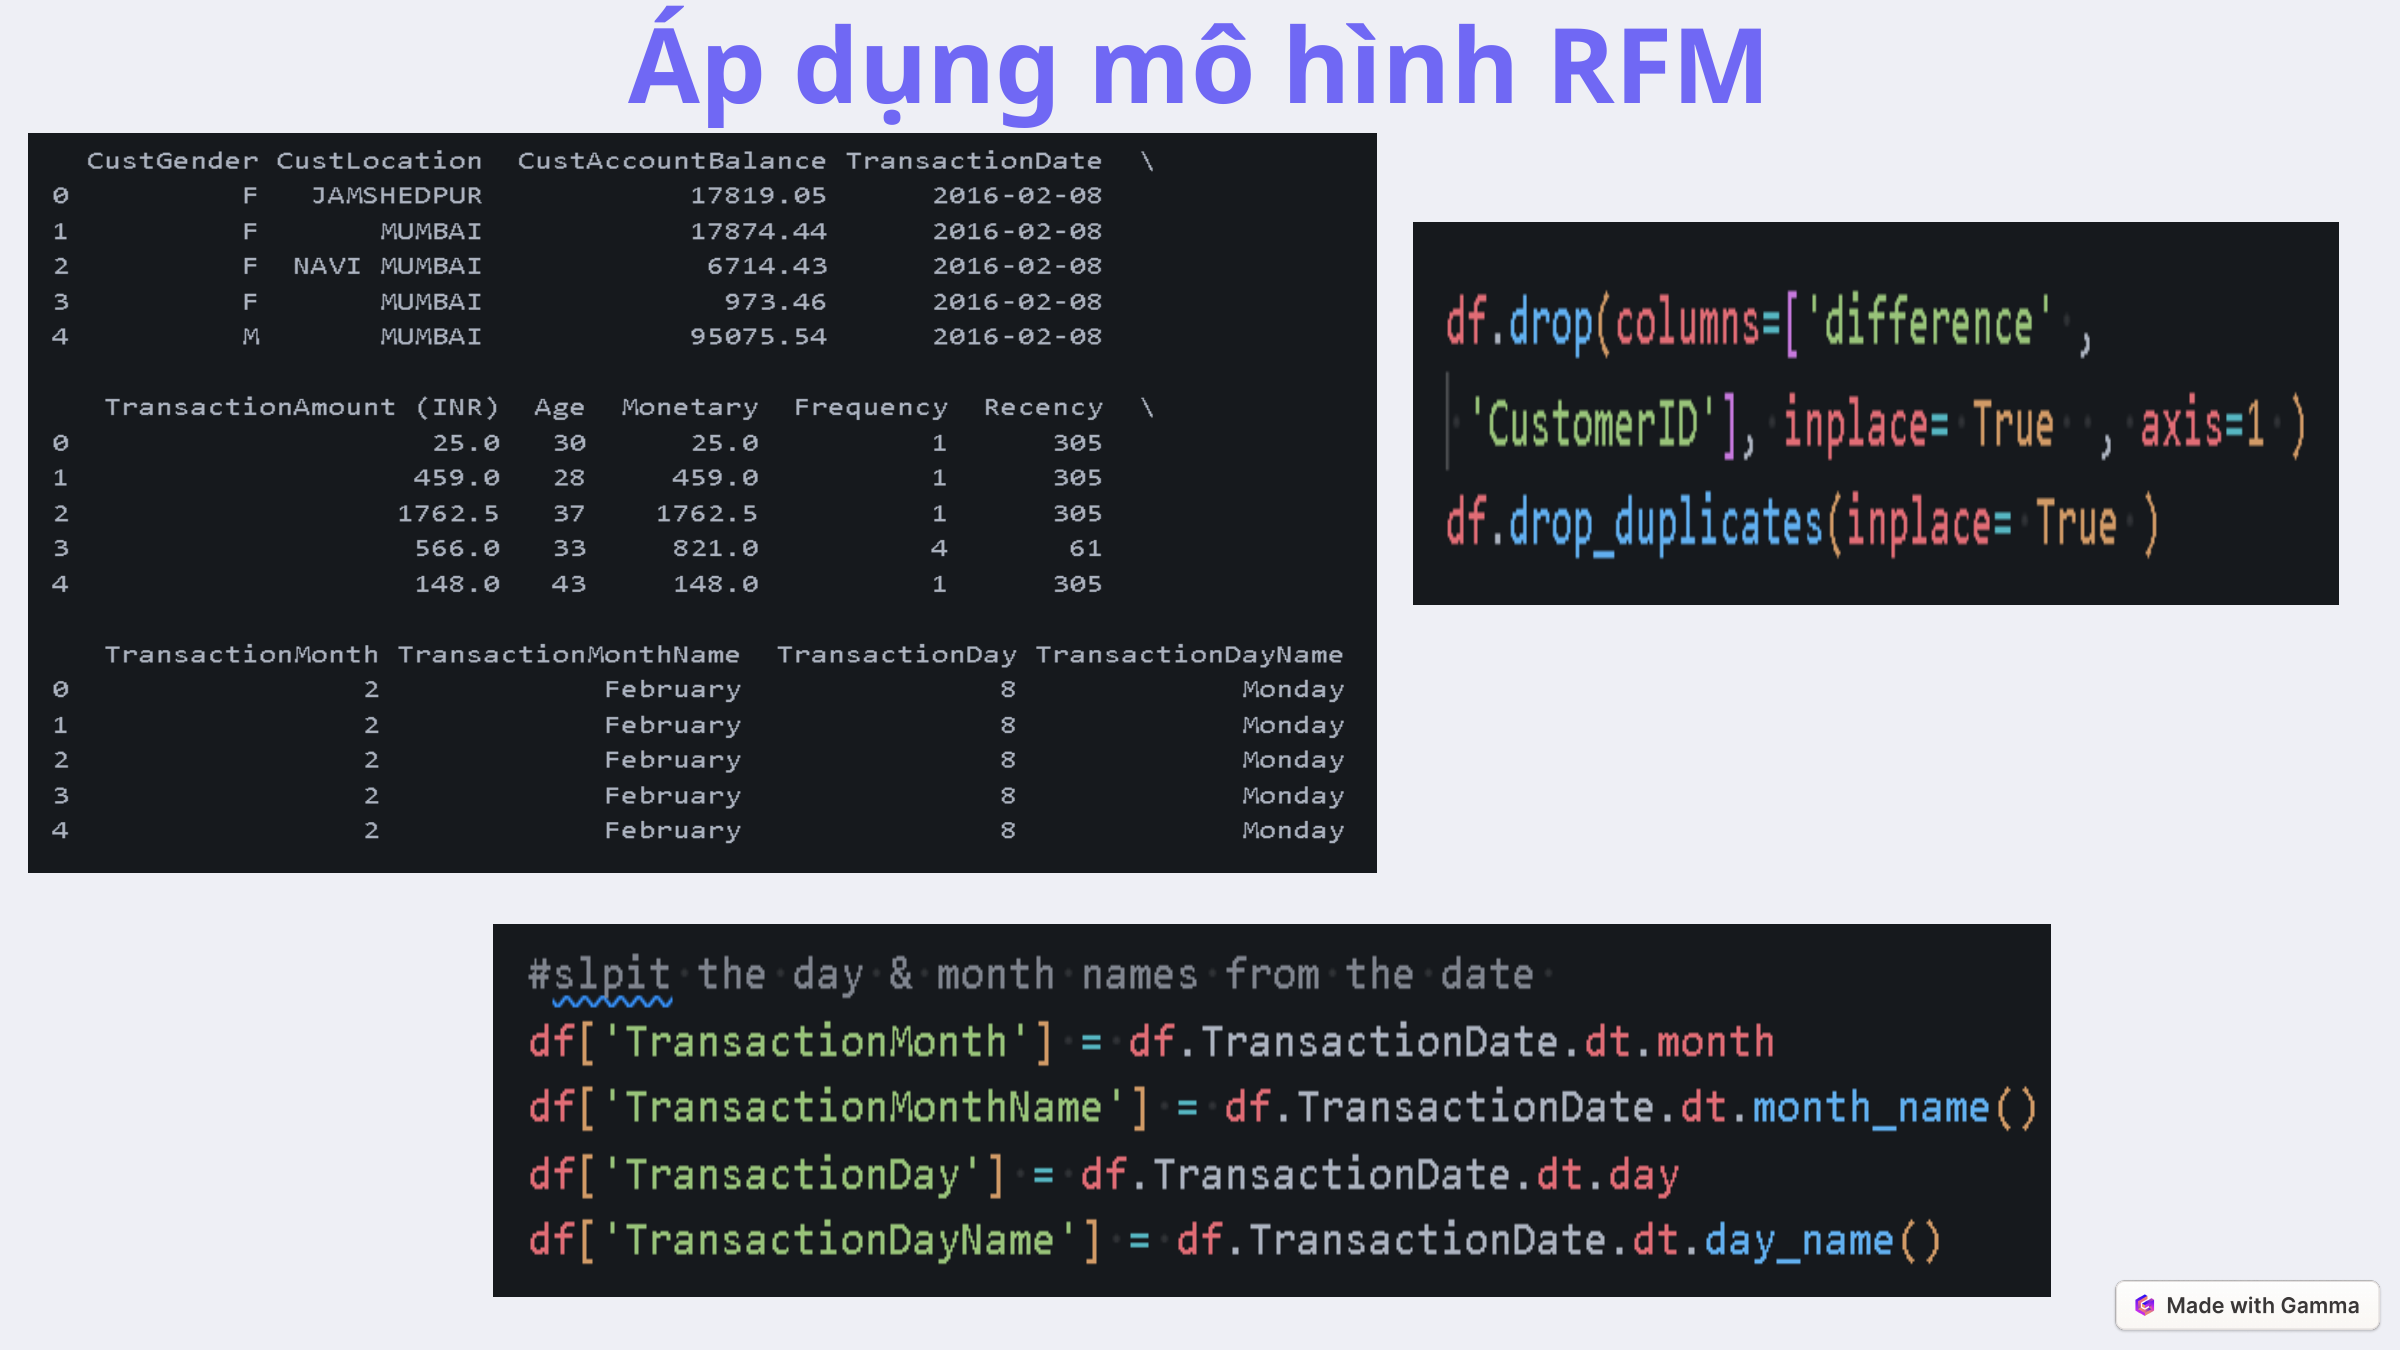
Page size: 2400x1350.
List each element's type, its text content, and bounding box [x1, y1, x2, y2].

picture [492, 924, 2051, 1297]
picture [1413, 222, 2339, 606]
picture [2106, 1271, 2389, 1339]
picture [28, 133, 1377, 873]
text_box Áp dụng mô hình RFM [445, 0, 1955, 133]
